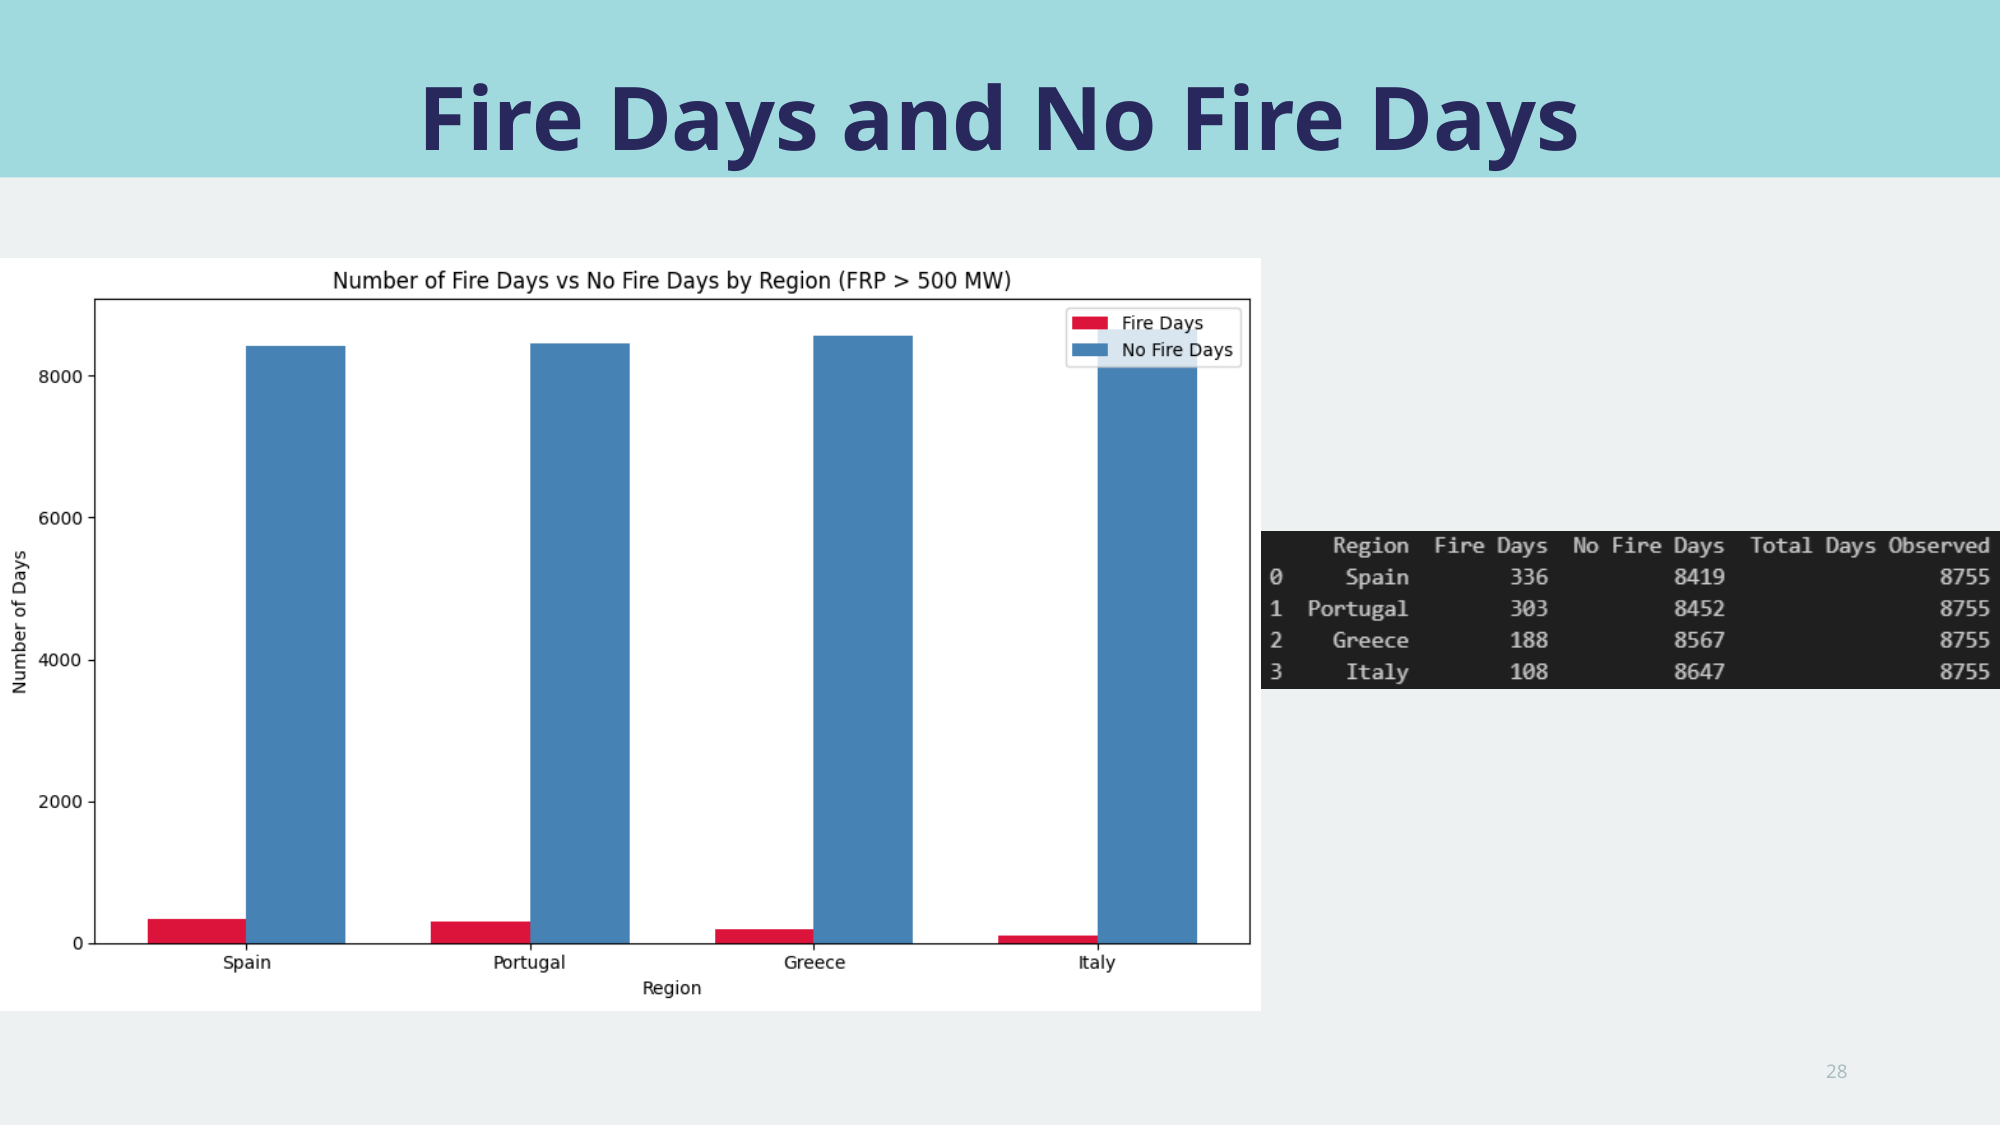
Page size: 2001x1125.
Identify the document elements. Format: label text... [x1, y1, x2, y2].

picture [0, 258, 2000, 1011]
title Fire Days and No Fire Days [399, 42, 1601, 178]
slide_number 28 [1412, 1042, 1863, 1103]
